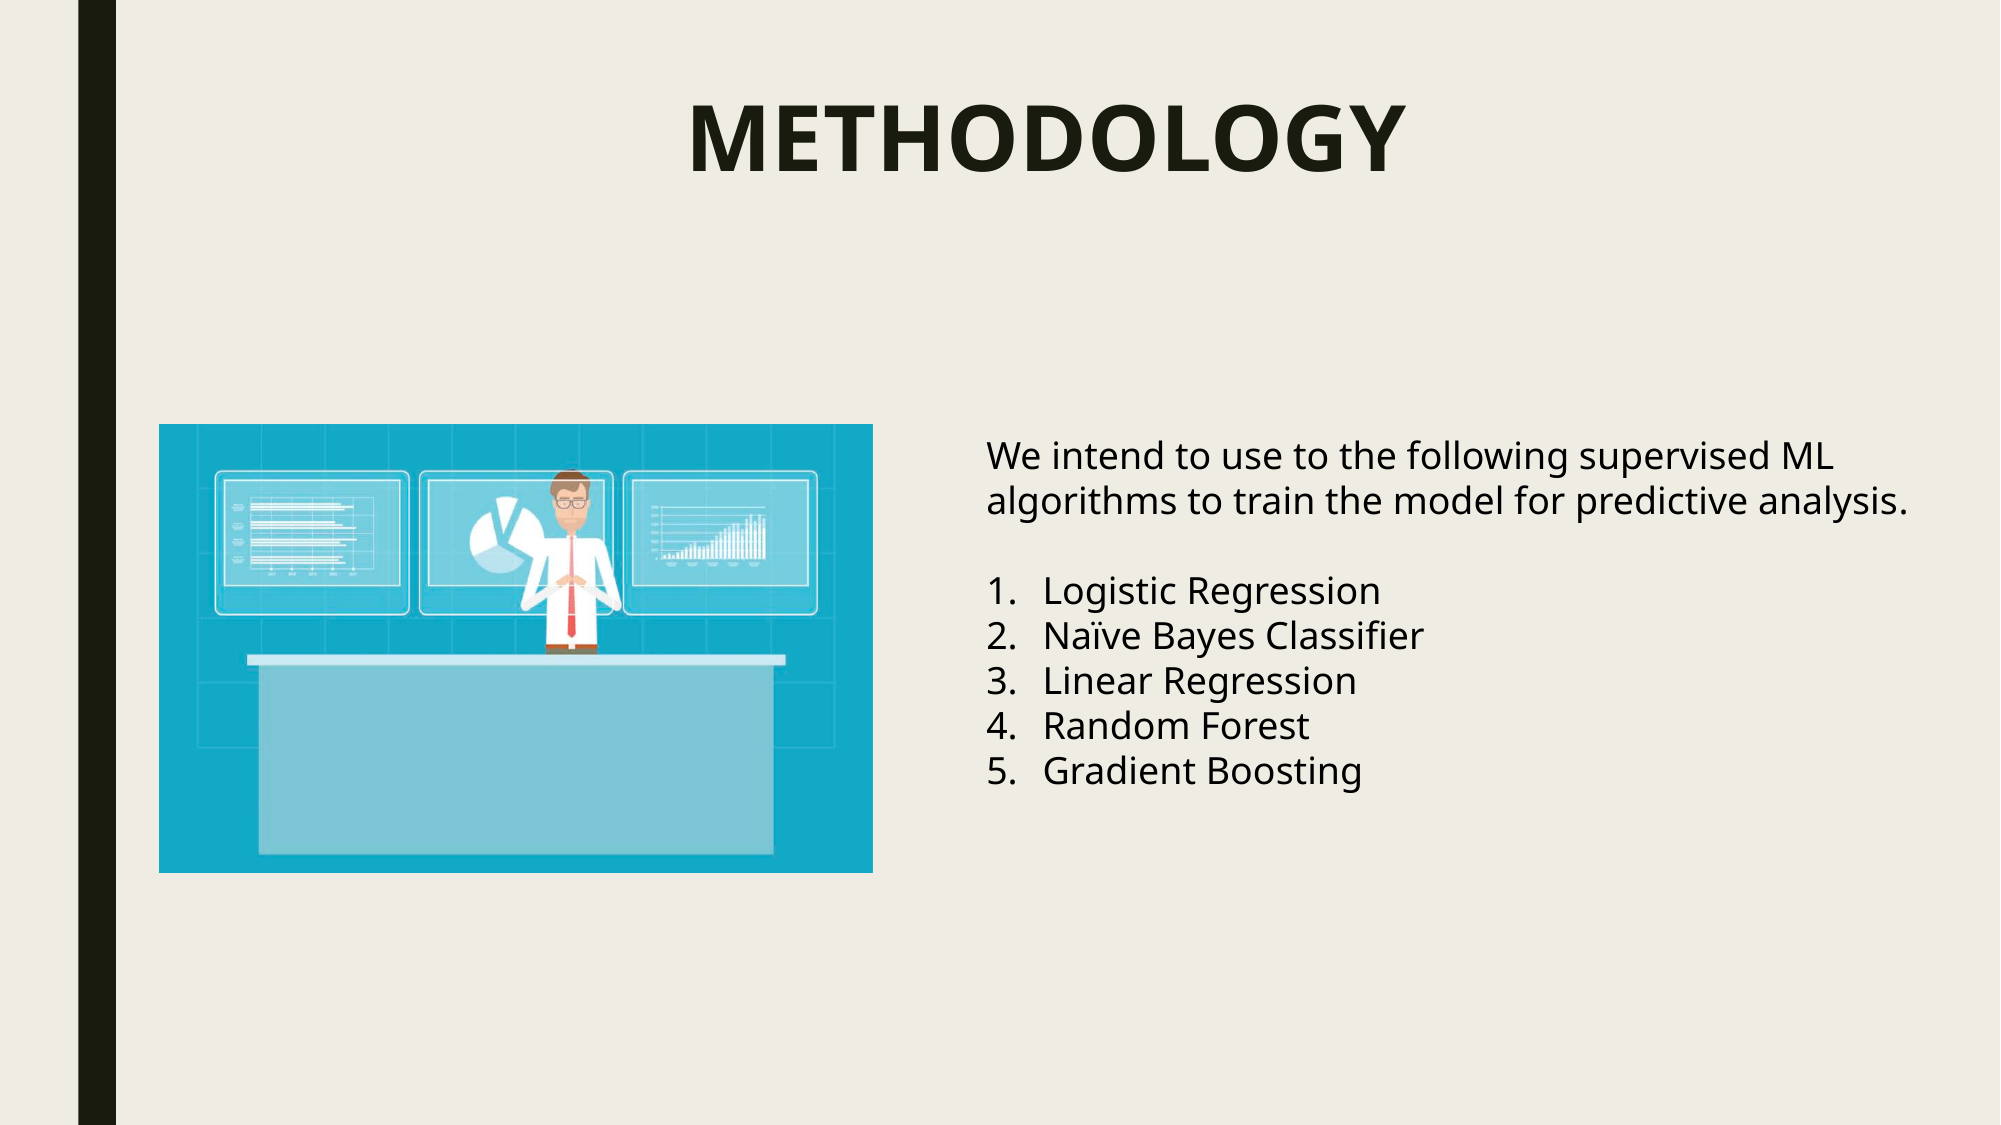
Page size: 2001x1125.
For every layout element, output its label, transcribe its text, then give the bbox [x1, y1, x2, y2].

text_box We intend to use to the following supervised ML algorithms to train the model for predictive analysis. Logistic Regression Naïve Bayes Classifier Linear Regression Random Forest Gradient Boosting [971, 424, 1972, 800]
picture [159, 424, 873, 873]
title METHODOLOGY [621, 85, 1472, 204]
